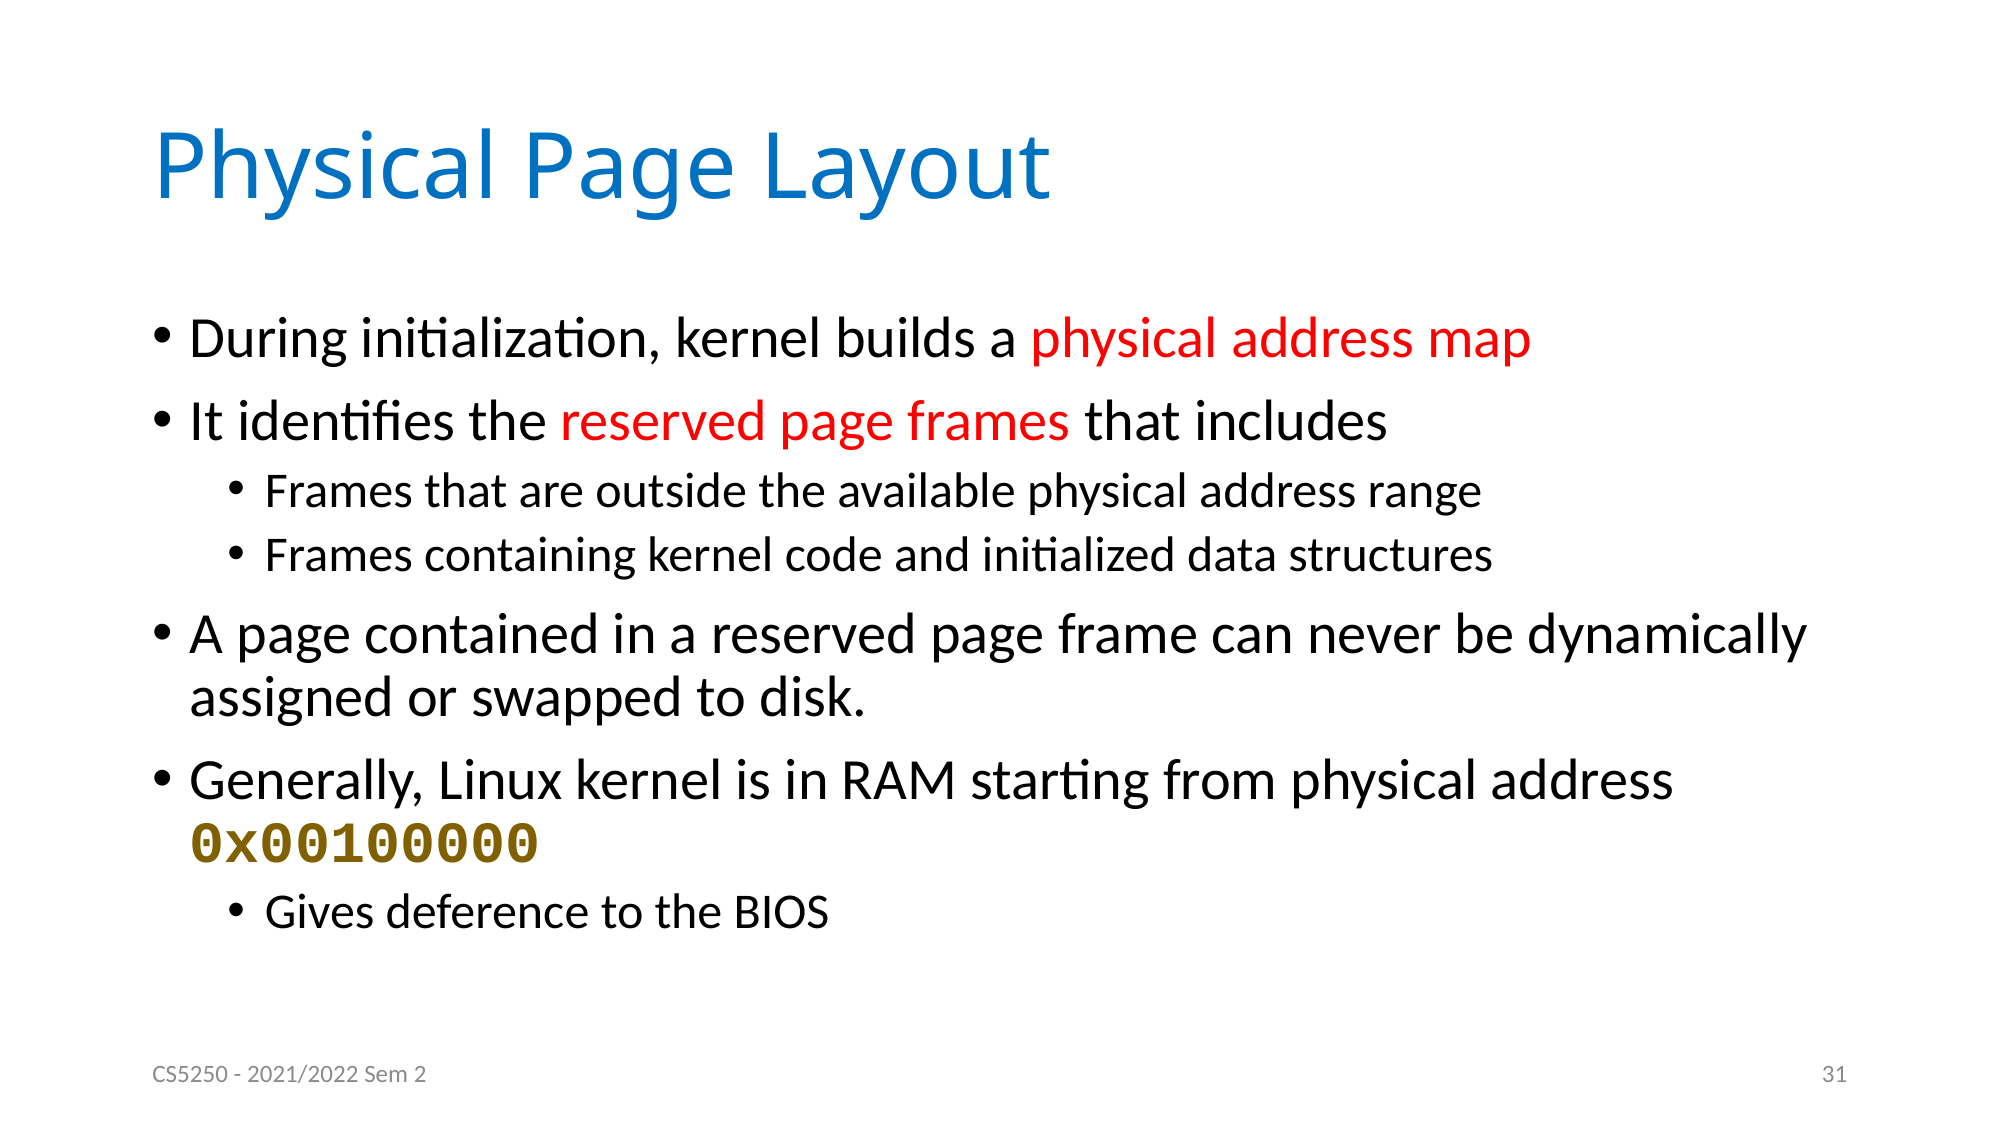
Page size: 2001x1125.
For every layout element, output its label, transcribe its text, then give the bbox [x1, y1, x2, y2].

slide_number CS5250 - 2021/2022 Sem 2 [137, 1042, 588, 1103]
title Physical Page Layout [137, 59, 1863, 278]
list During initialization, kernel builds a physical address map It identifies the reserved page frames that includes Frames that are outside the available physical address range Frames containing kernel code and initialized data structures A page contained in a reserved page frame can never be dynamically assigned or swapped to disk. Generally, Linux kernel is in RAM starting from physical address 0x00100000 Gives deference to the BIOS [137, 299, 1863, 1014]
slide_number 31 [1412, 1042, 1863, 1103]
